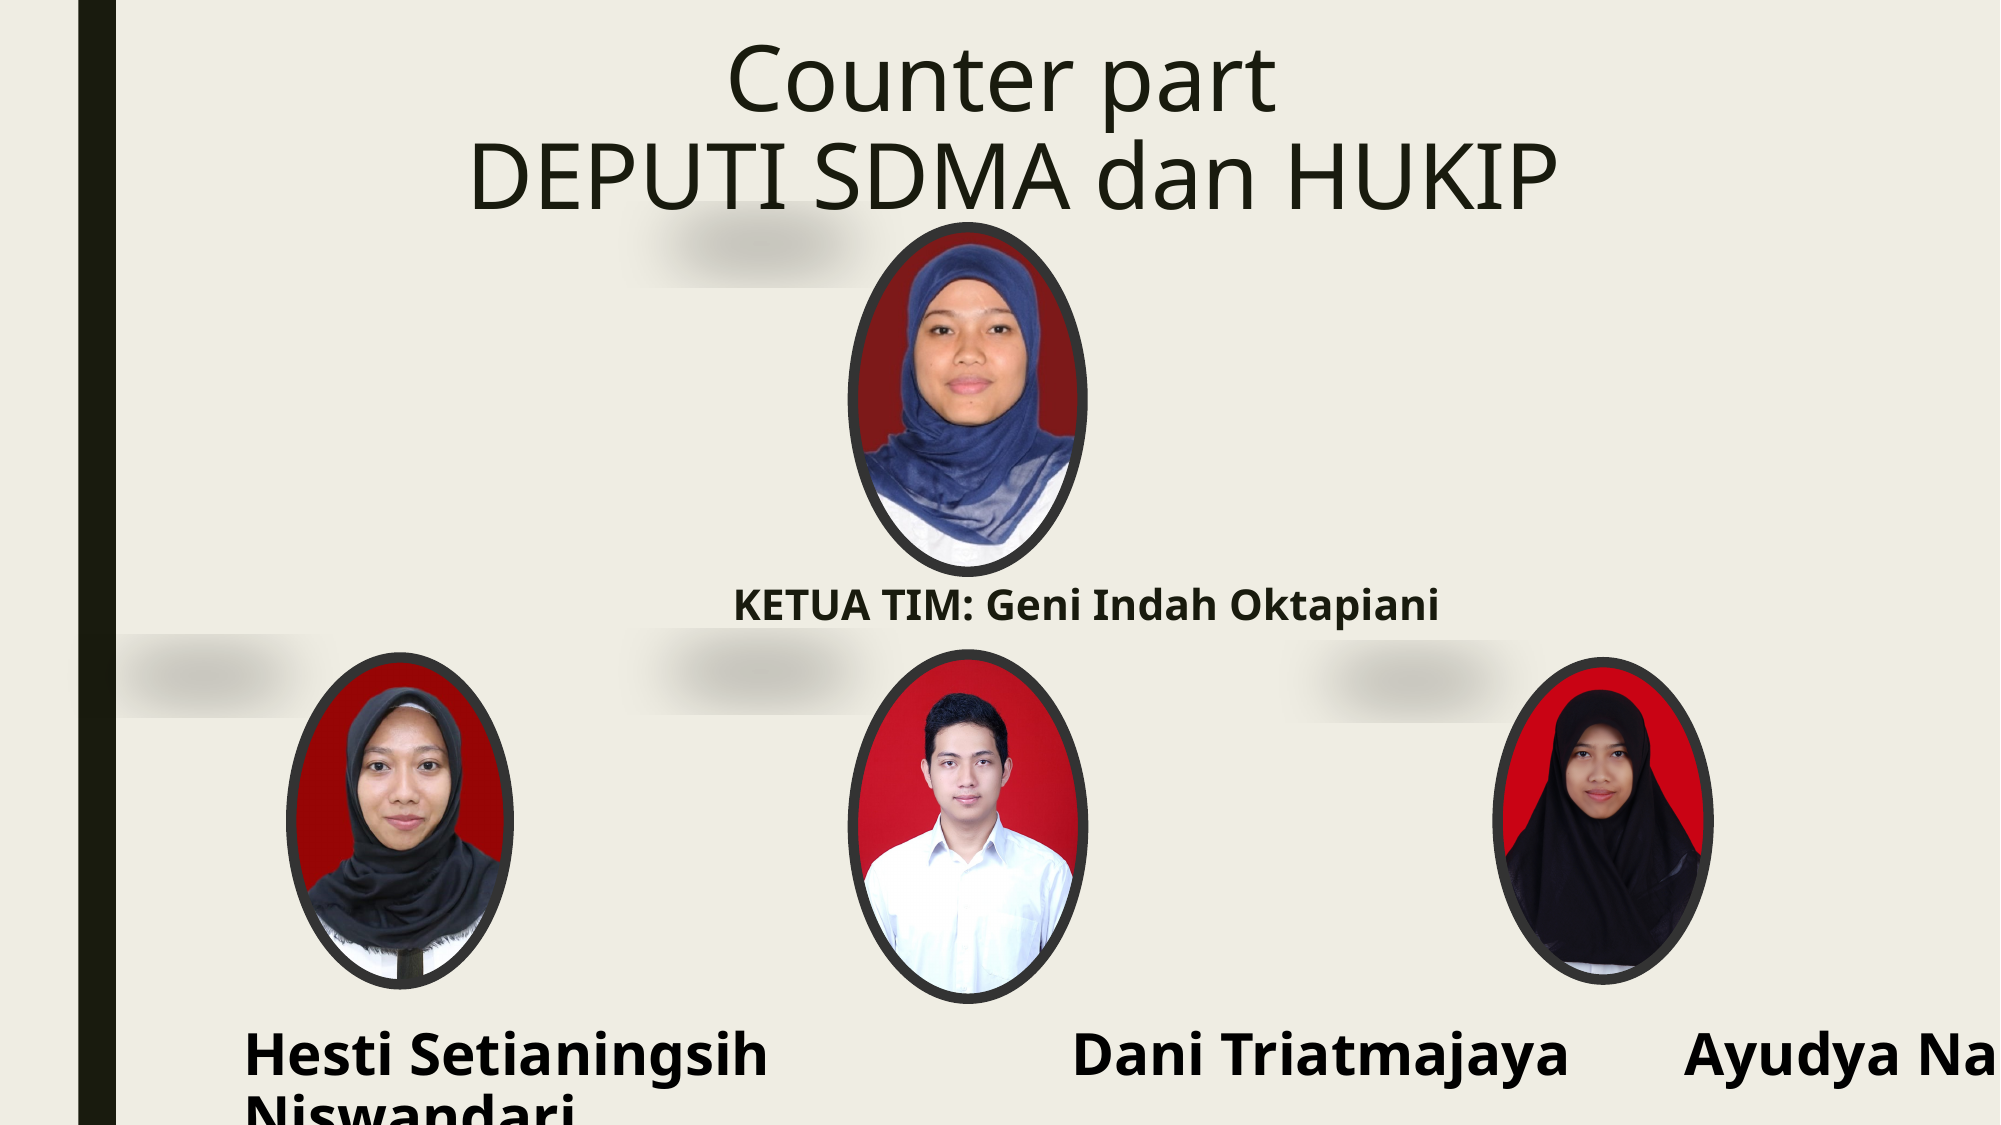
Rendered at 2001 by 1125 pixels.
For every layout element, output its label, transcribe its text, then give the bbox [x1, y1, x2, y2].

picture [1497, 662, 1709, 980]
picture [852, 654, 1084, 999]
title Counter part DEPUTI SDMA dan HUKIP [13, 25, 2000, 274]
text_box Hesti Setianingsih Dani Triatmajaya Ayudya Naomi Niswandari [228, 1017, 2000, 1121]
picture [291, 657, 509, 985]
picture [852, 227, 1083, 572]
list KETUA TIM: Geni Indah Oktapiani [717, 574, 1498, 648]
